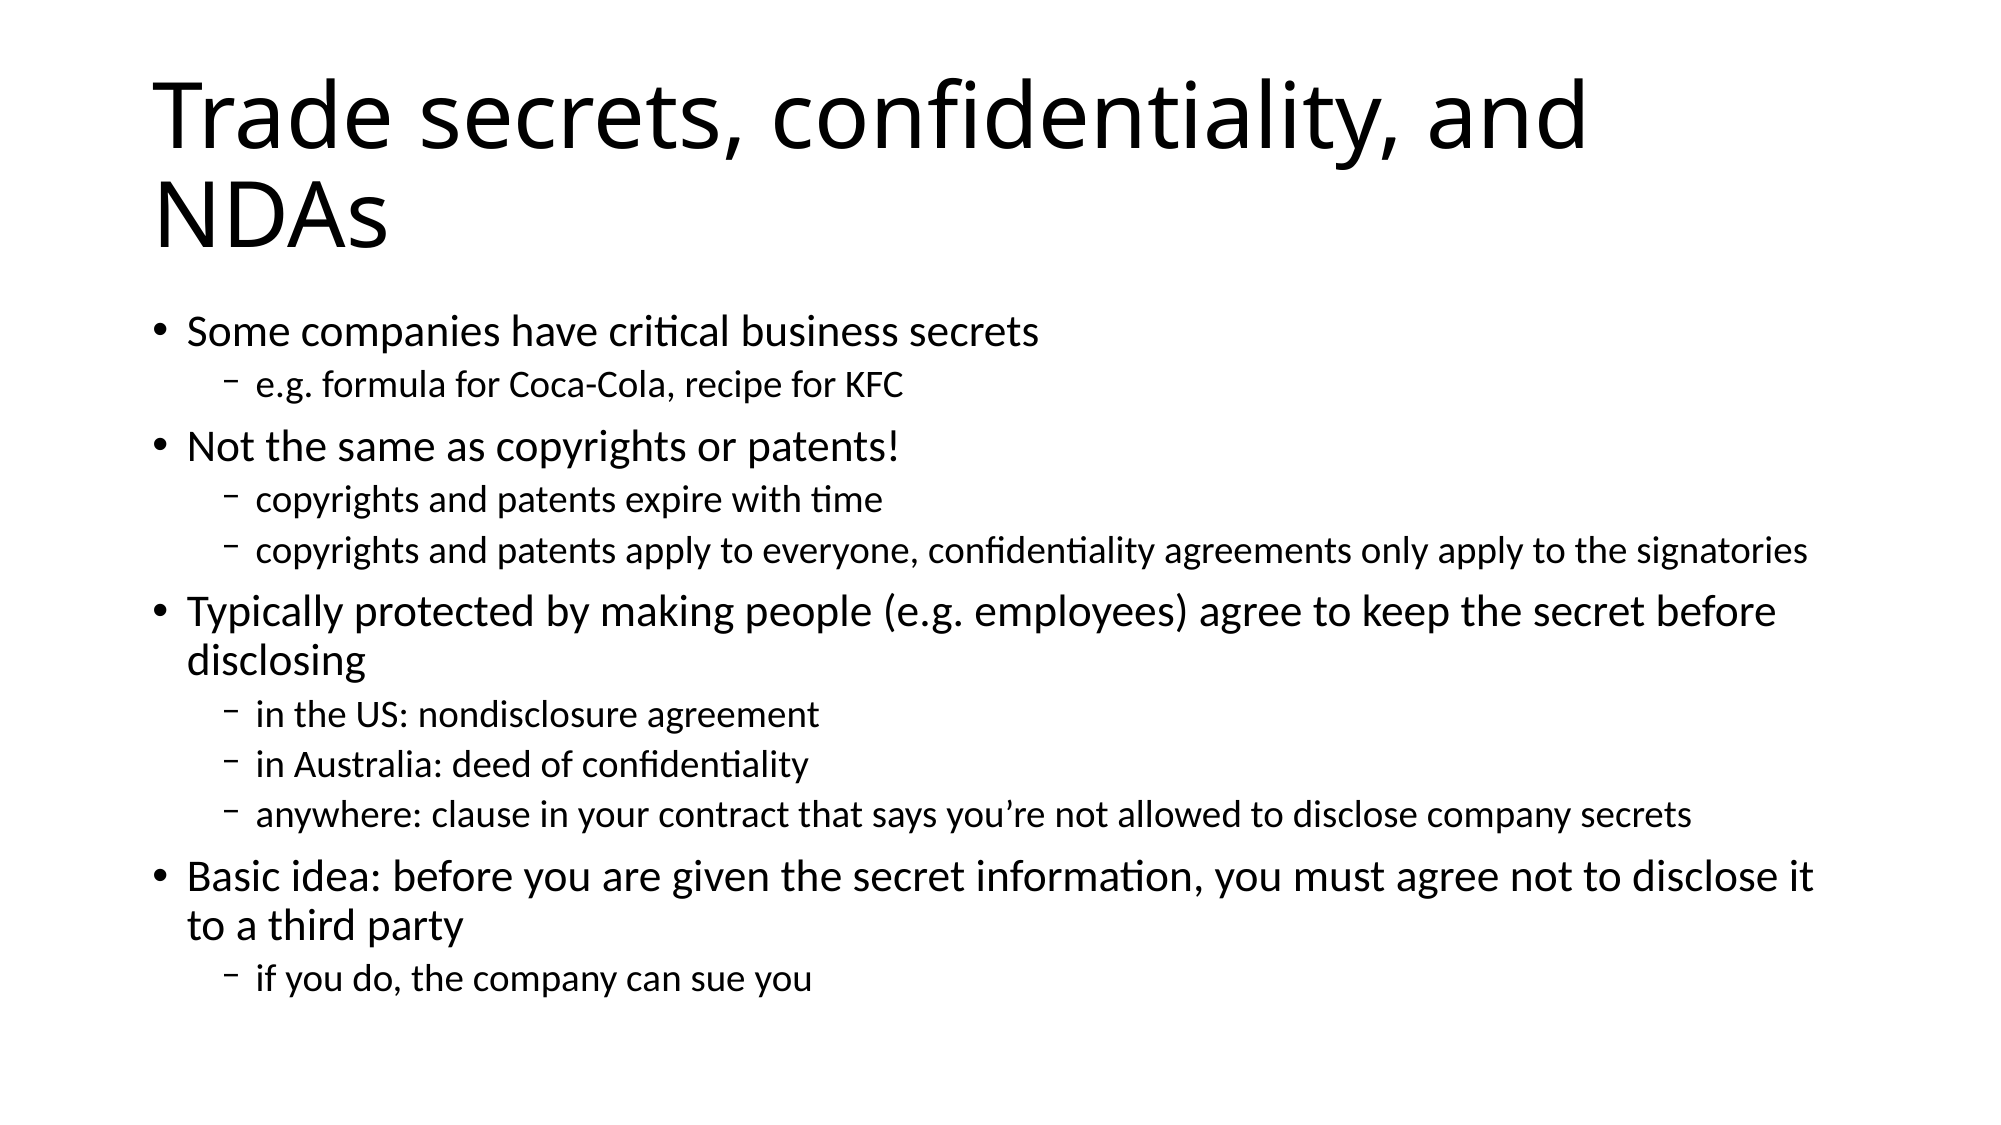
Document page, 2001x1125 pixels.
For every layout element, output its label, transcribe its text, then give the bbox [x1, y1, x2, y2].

list Some companies have critical business secrets e.g. formula for Coca-Cola, recipe for KFC Not the same as copyrights or patents! copyrights and patents expire with time copyrights and patents apply to everyone, confidentiality agreements only apply to the signatories Typically protected by making people (e.g. employees) agree to keep the secret before disclosing in the US: nondisclosure agreement in Australia: deed of confidentiality anywhere: clause in your contract that says you’re not allowed to disclose company secrets Basic idea: before you are given the secret information, you must agree not to disclose it to a third party if you do, the company can sue you [137, 299, 1863, 1014]
title Trade secrets, confidentiality, and NDAs [137, 59, 1863, 278]
